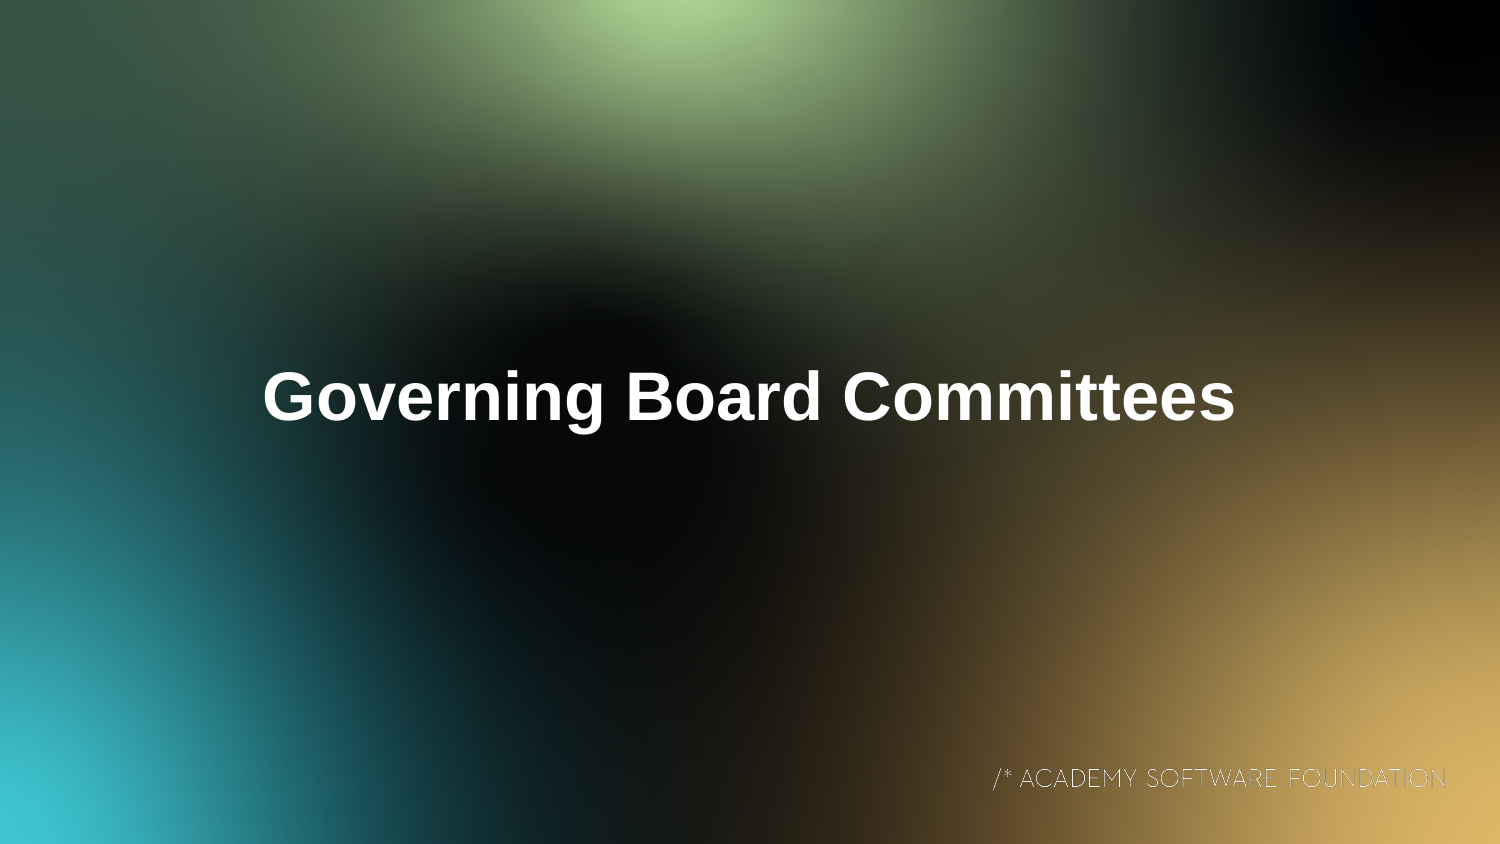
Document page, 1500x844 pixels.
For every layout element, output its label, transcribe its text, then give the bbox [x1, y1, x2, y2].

picture [0, 0, 1500, 844]
title Governing Board Committees [103, 209, 1397, 442]
